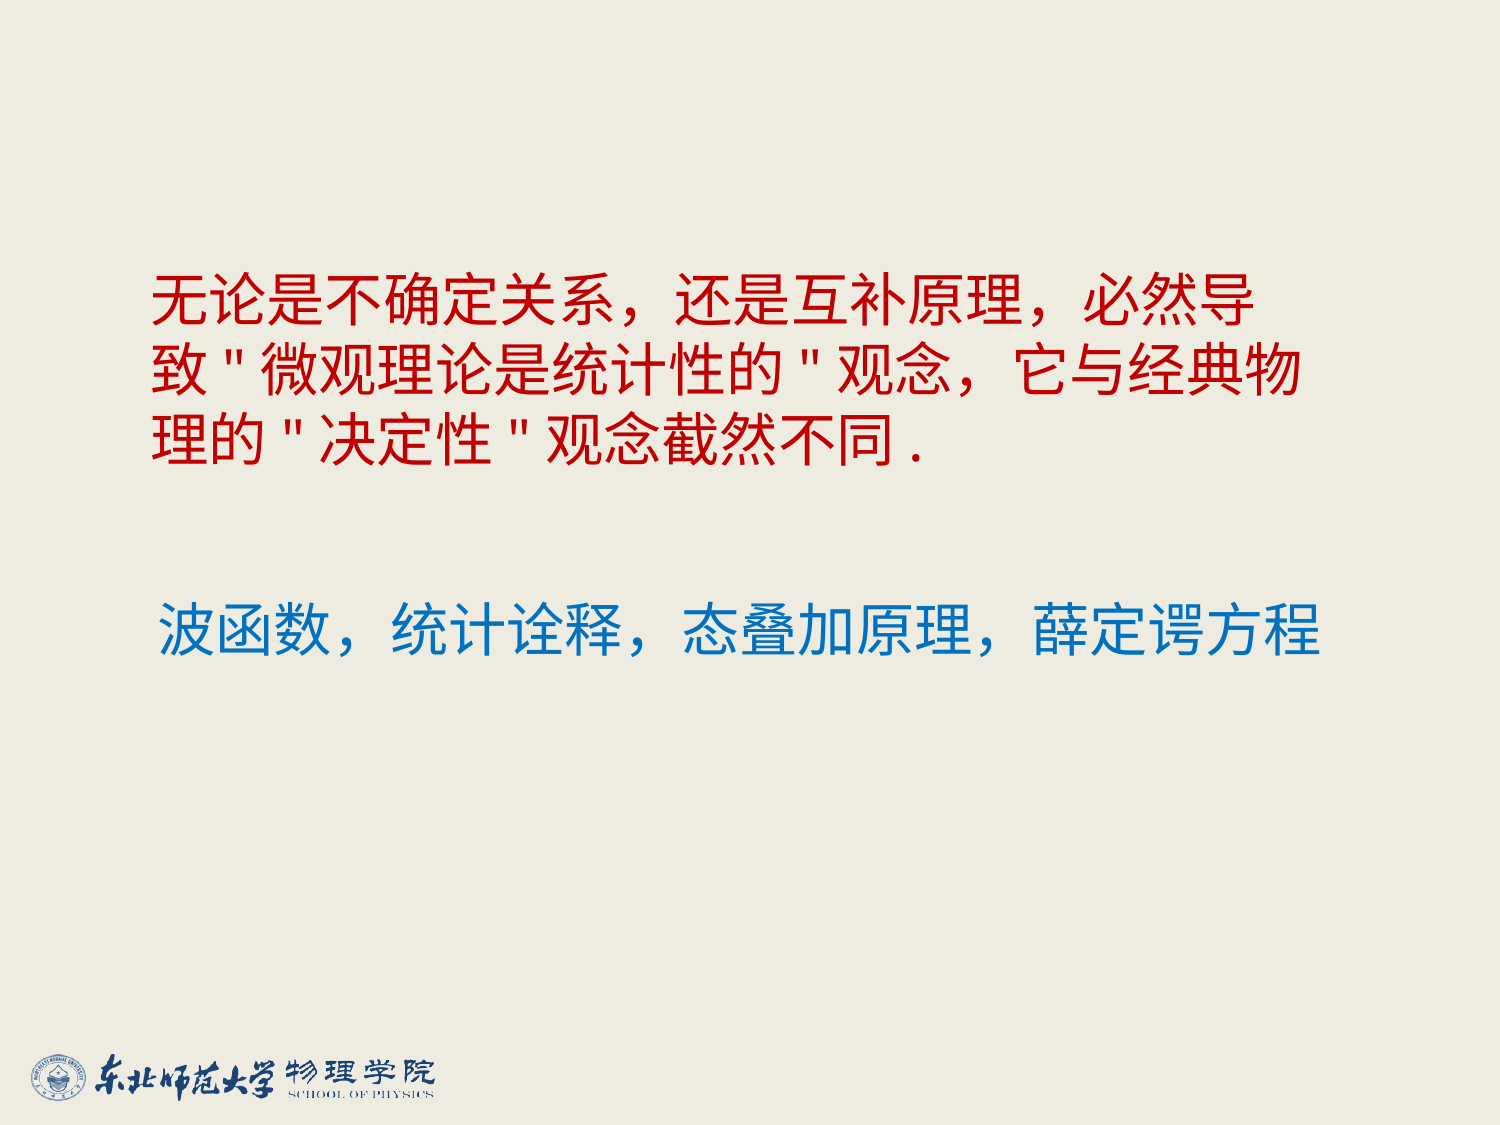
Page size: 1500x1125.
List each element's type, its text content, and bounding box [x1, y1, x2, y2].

text_box 波函数，统计诠释，态叠加原理，薛定谔方程 [142, 586, 1338, 671]
picture [20, 1054, 440, 1101]
text_box 无论是不确定关系，还是互补原理，必然导致"微观理论是统计性的"观念，它与经典物理的"决定性"观念截然不同. [135, 255, 1365, 480]
